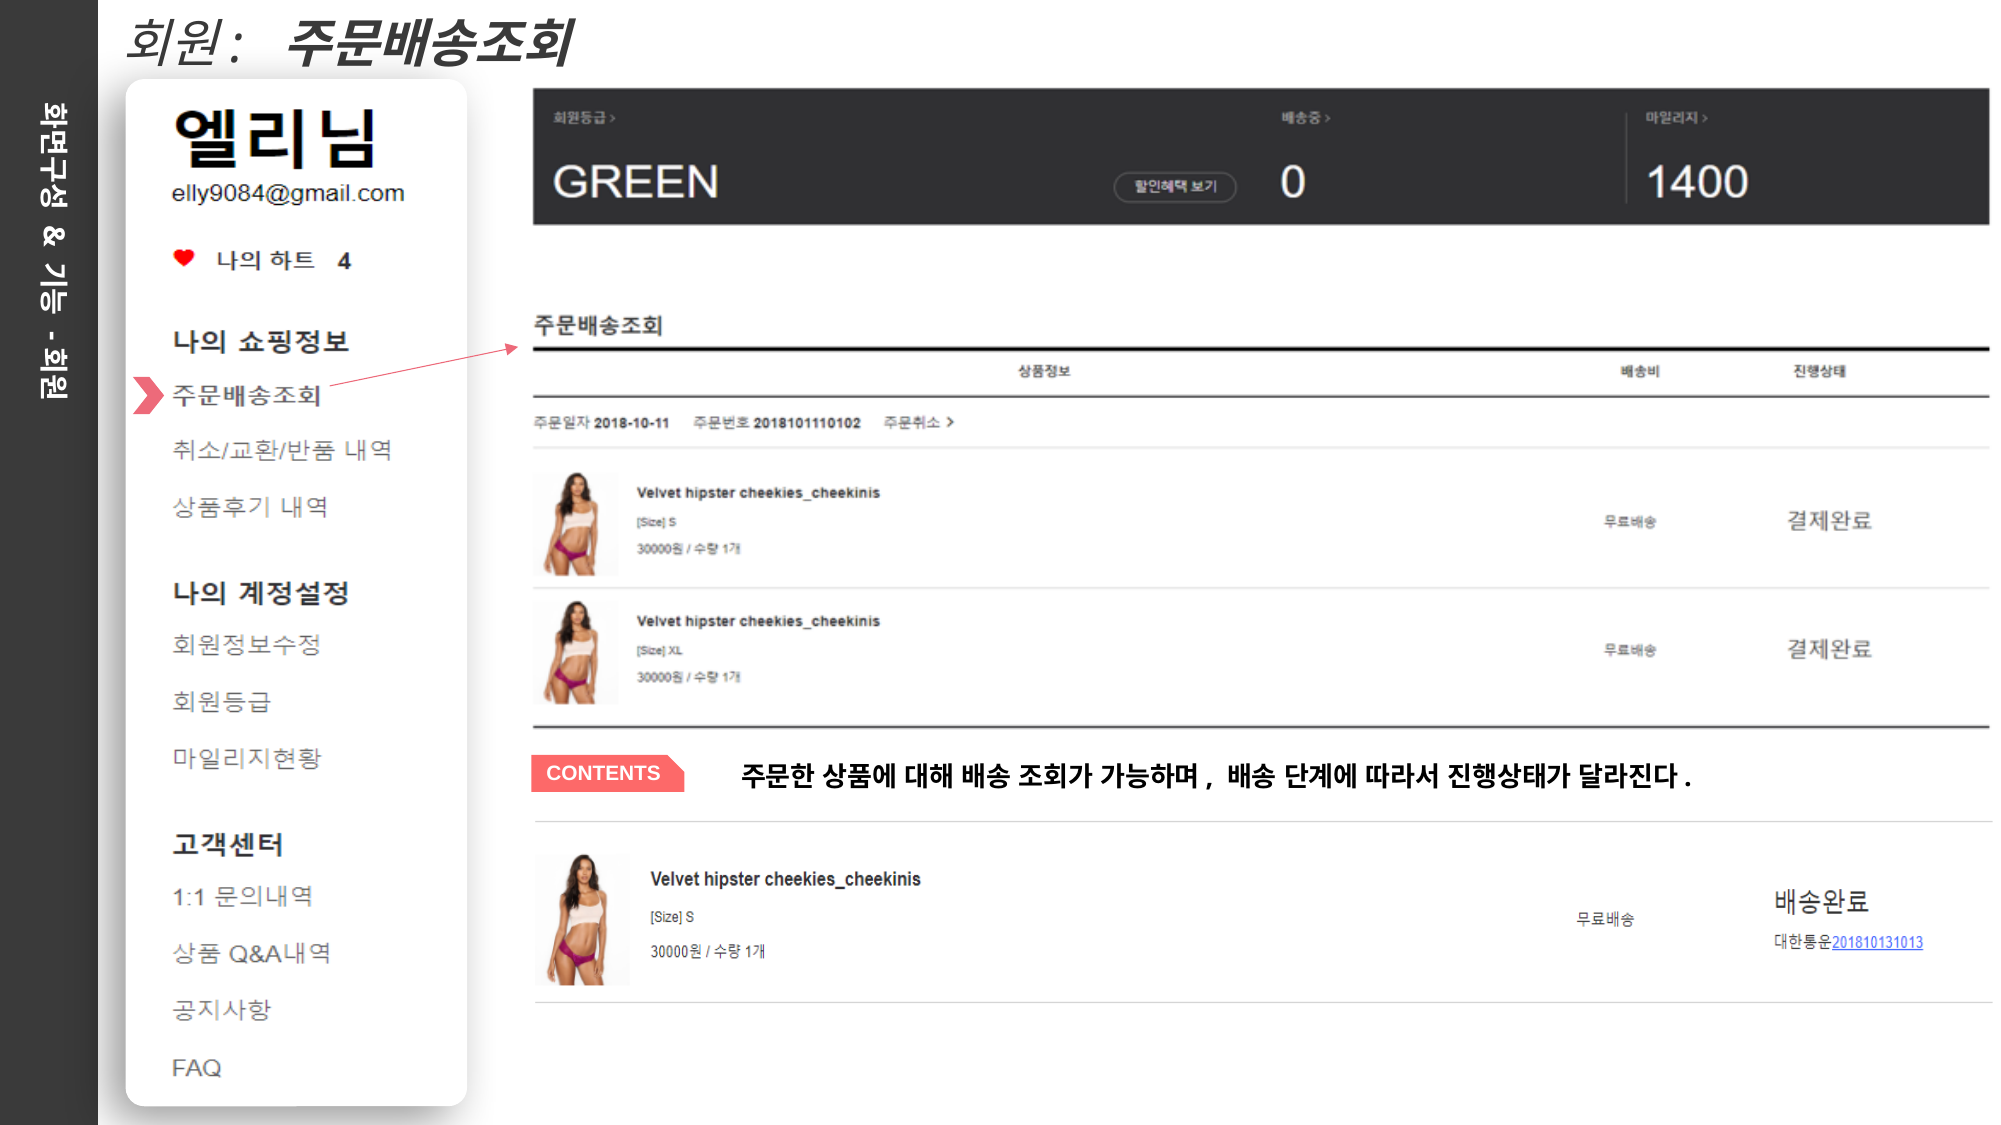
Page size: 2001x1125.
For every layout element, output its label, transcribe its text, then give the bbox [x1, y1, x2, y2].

picture [531, 814, 2000, 1009]
picture [518, 68, 2000, 739]
text_box 화면구성 & 기능 -회원 [14, 87, 81, 422]
text_box [132, 376, 142, 389]
text_box 주문한 상품에 대해 배송 조회가 가능하며, 배송 단계에 따라서 진행상태가 달라진다. [726, 752, 1707, 800]
text_box Language : JAVA, Java Script, JSP, HTML, CSS, Adobe PhotoShop Frame Work : Eclipse Phyton, Spring 5.0.3 DB : Oracle 11g Express Server : Tomcat 8.0 [124, 77, 469, 1108]
text_box CONTENTS [530, 753, 686, 794]
picture [142, 97, 462, 1093]
text_box [132, 402, 142, 415]
text_box [0, 0, 99, 1125]
text_box 회원: 주문배송조회 [122, 0, 663, 88]
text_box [329, 346, 519, 386]
